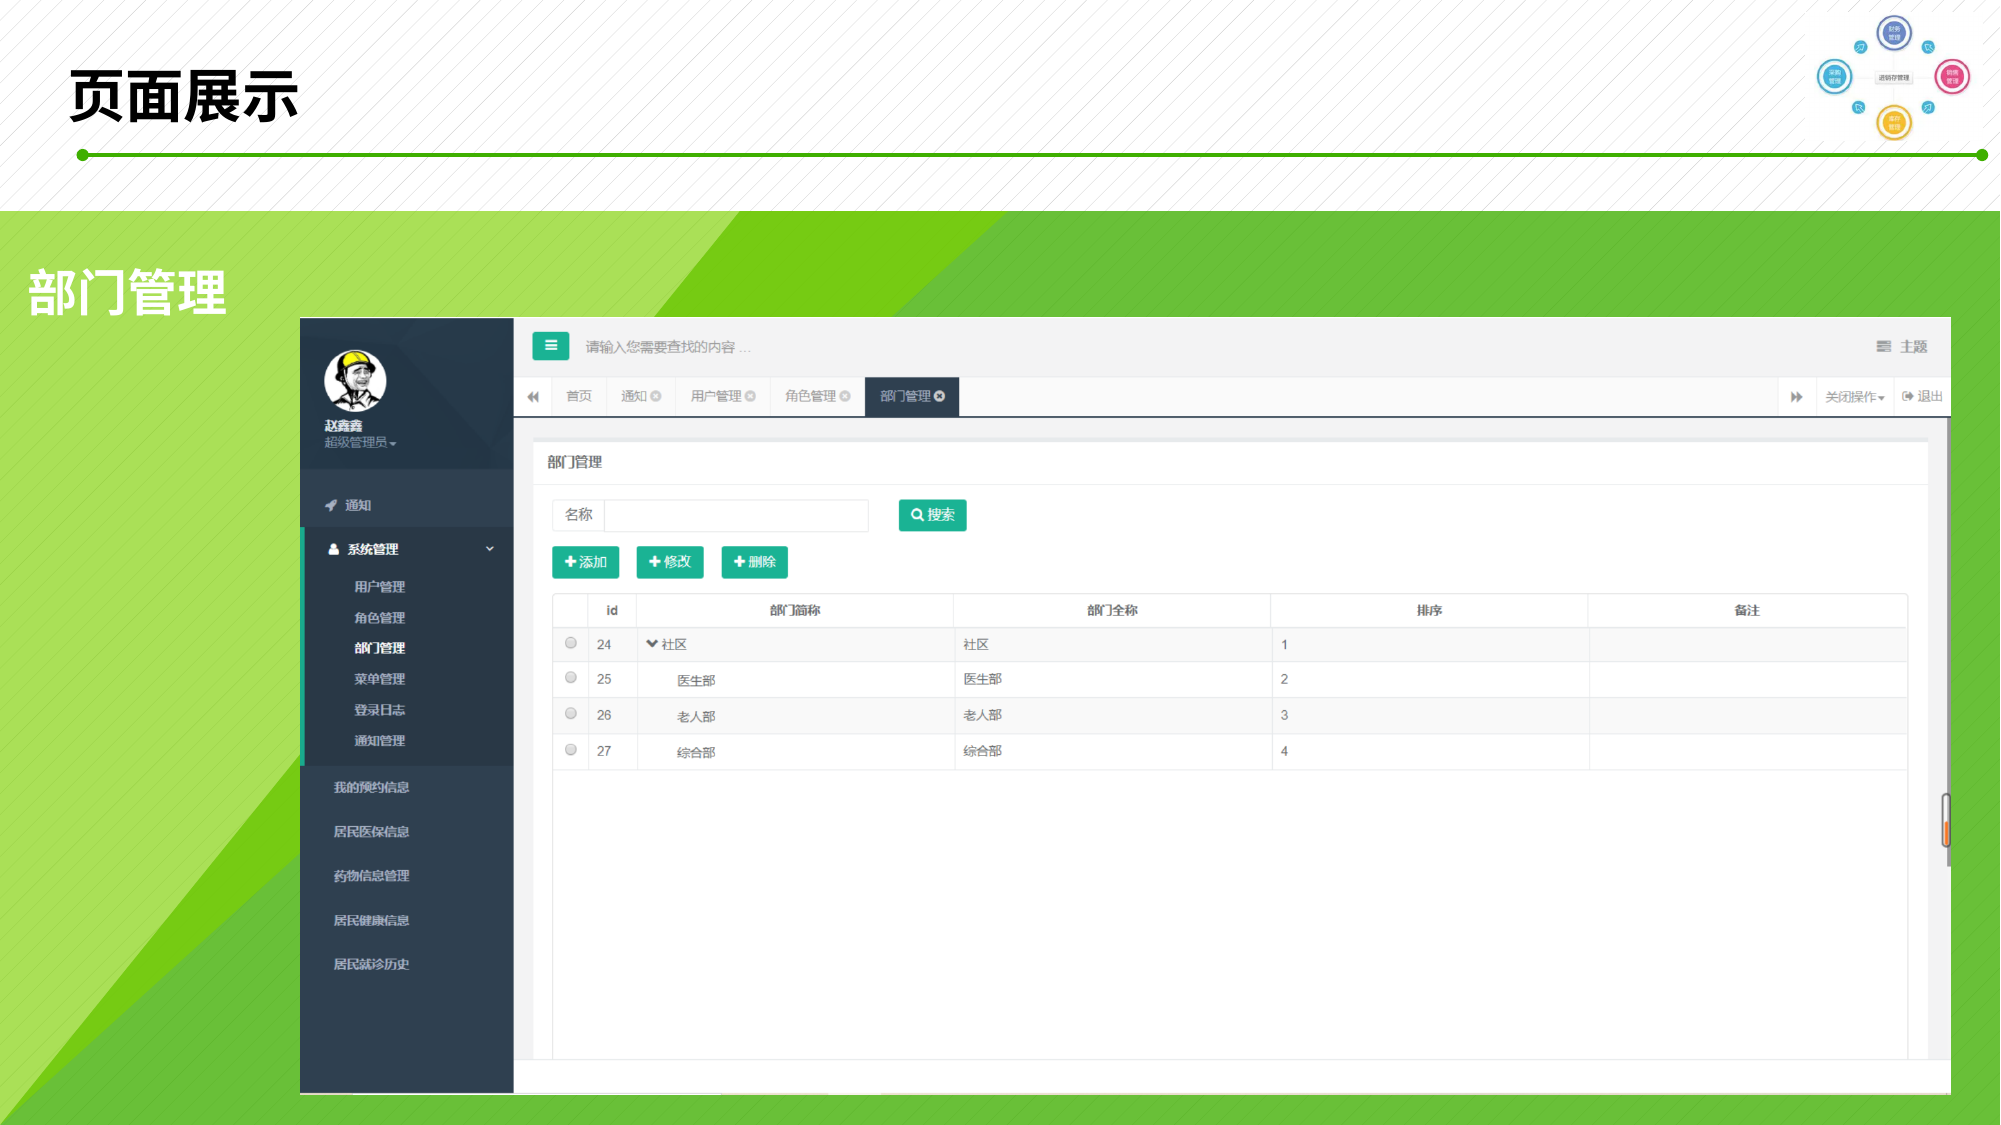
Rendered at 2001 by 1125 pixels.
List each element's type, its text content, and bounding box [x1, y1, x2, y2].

text_box [0, 210, 1010, 1125]
picture [1805, 12, 1983, 141]
list 页面展示 [52, 41, 558, 156]
picture [300, 316, 1951, 1095]
text_box [2, 210, 2000, 1125]
text_box 部门管理 [13, 254, 301, 330]
